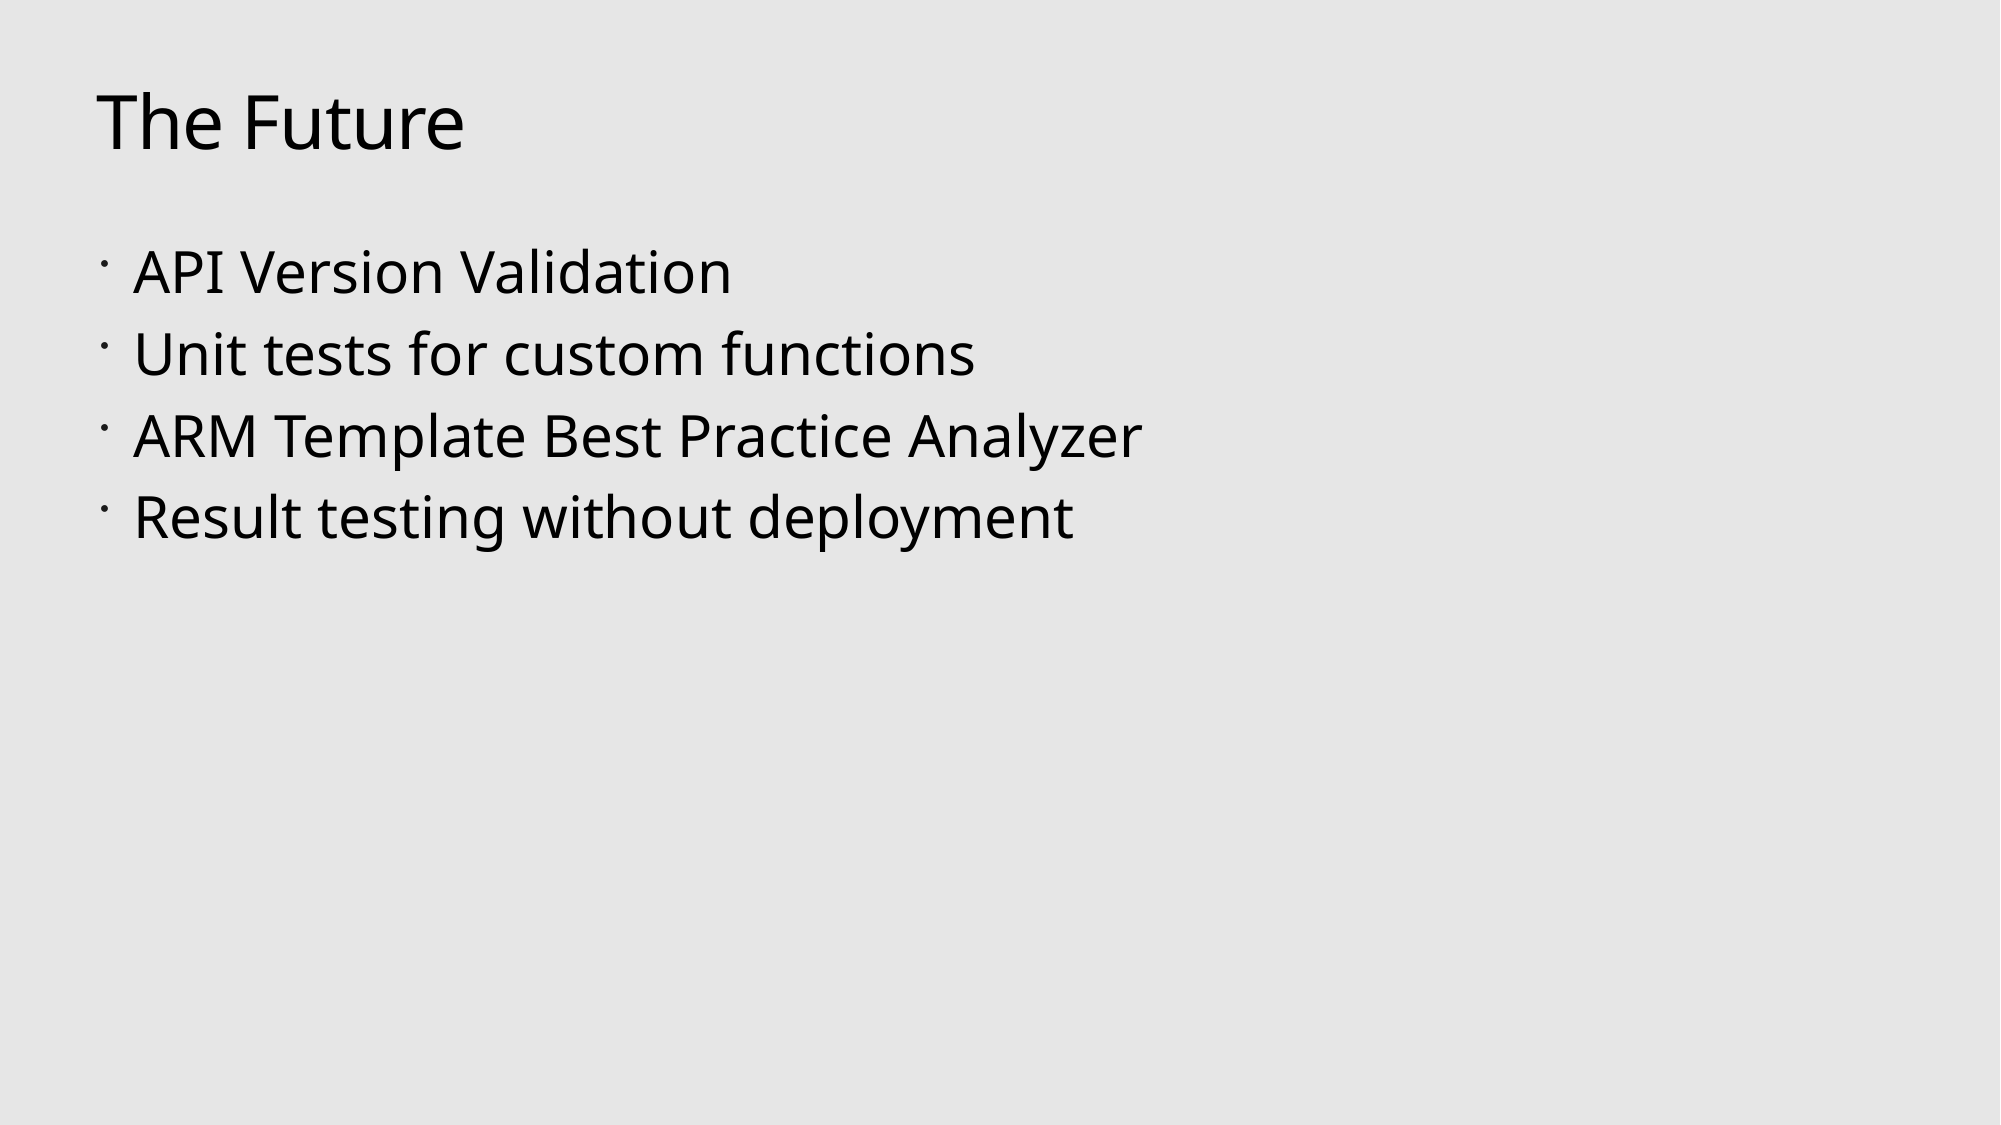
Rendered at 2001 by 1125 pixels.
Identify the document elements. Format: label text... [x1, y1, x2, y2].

list API Version Validation Unit tests for custom functions ARM Template Best Practice Analyzer Result testing without deployment [95, 235, 1904, 646]
title The Future [96, 75, 1904, 166]
